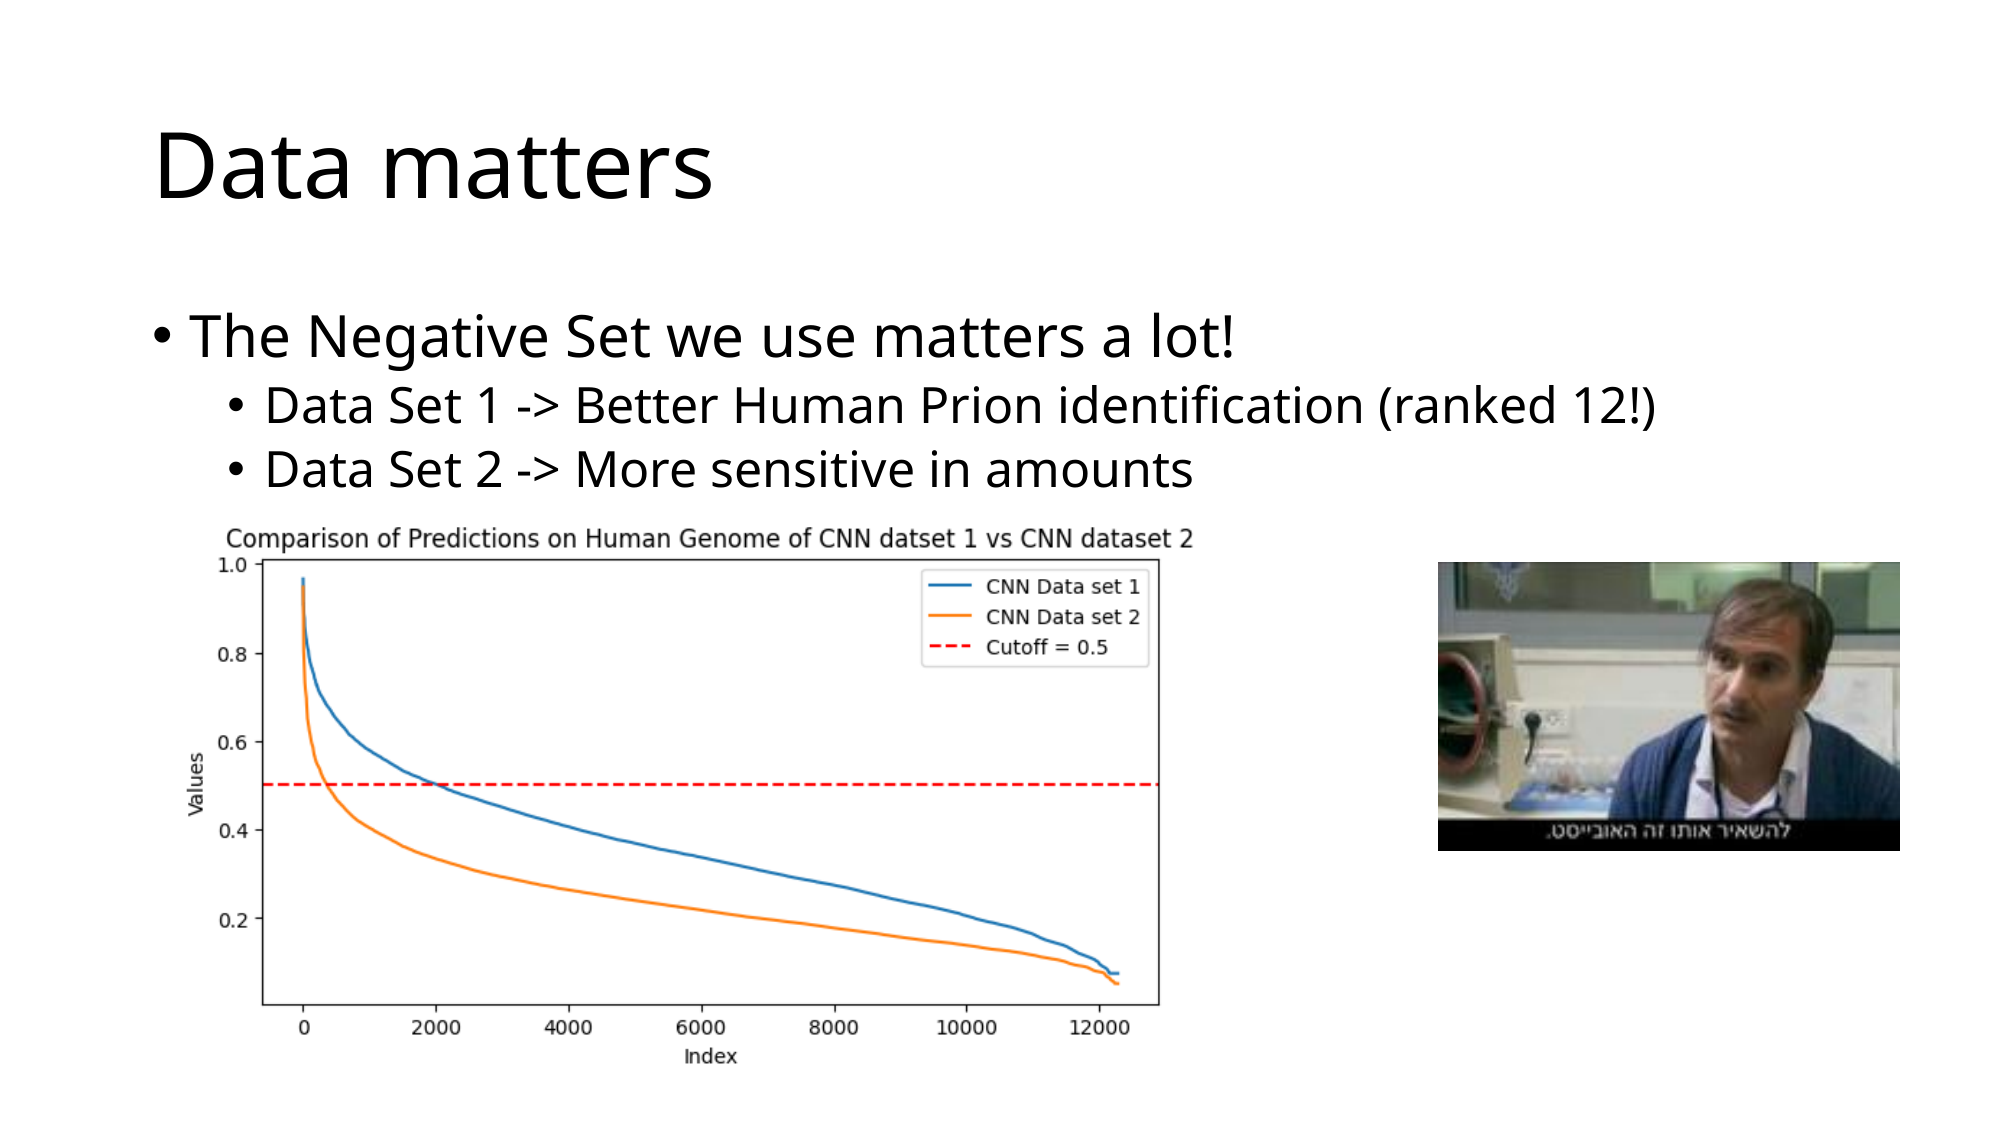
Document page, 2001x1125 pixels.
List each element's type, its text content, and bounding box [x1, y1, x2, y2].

title Data matters [137, 59, 1863, 278]
picture [174, 513, 1209, 1082]
picture [1438, 561, 1901, 851]
list The Negative Set we use matters a lot! Data Set 1 -> Better Human Prion identification (ranked 12!) Data Set 2 -> More sensitive in amounts [137, 299, 1863, 1014]
